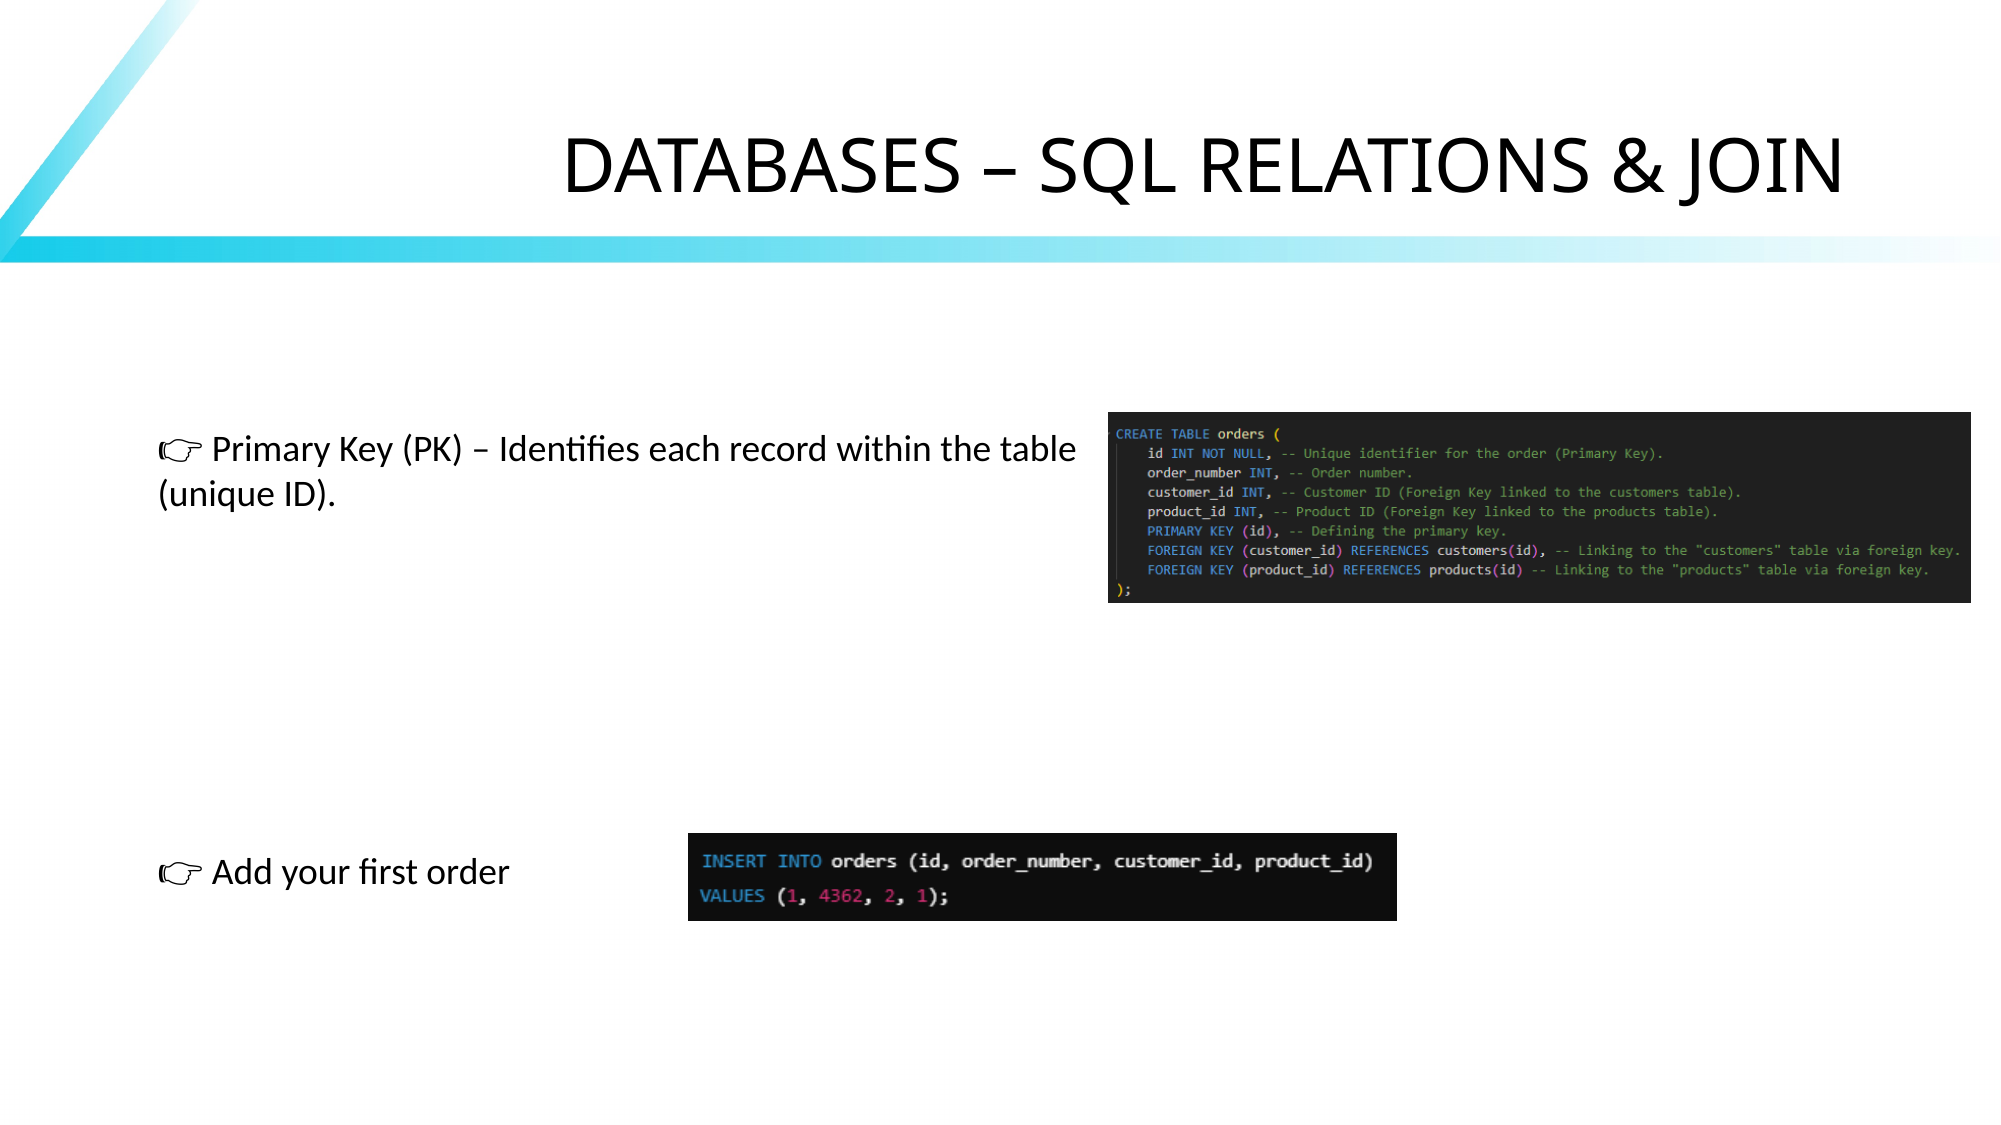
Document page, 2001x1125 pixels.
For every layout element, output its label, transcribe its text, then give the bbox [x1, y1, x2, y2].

picture [0, 0, 2000, 1125]
text_box 👉 Primary Key (PK) – Identifies each record within the table (unique ID). [142, 416, 1108, 521]
text_box 👉 Add your first order [142, 839, 688, 900]
title DATABASES – SQL RELATIONS & JOIN [137, 59, 1863, 278]
